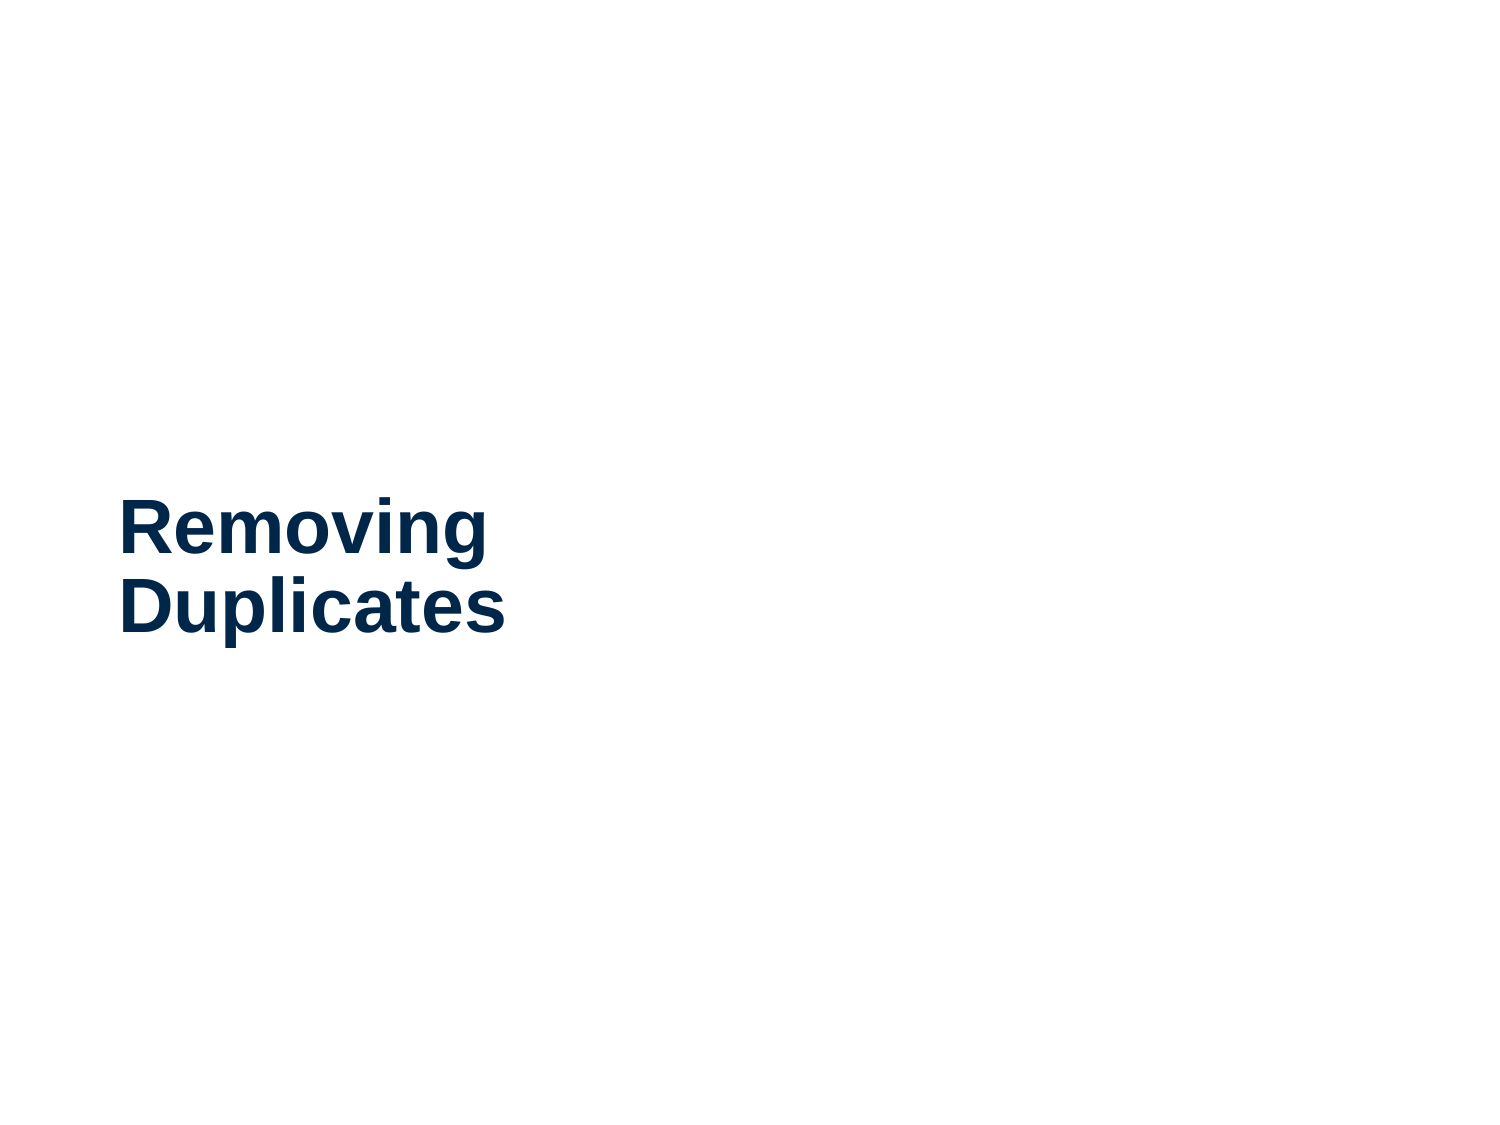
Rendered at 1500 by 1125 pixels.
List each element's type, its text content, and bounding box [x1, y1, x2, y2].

title Removing Duplicates [0, 485, 826, 666]
